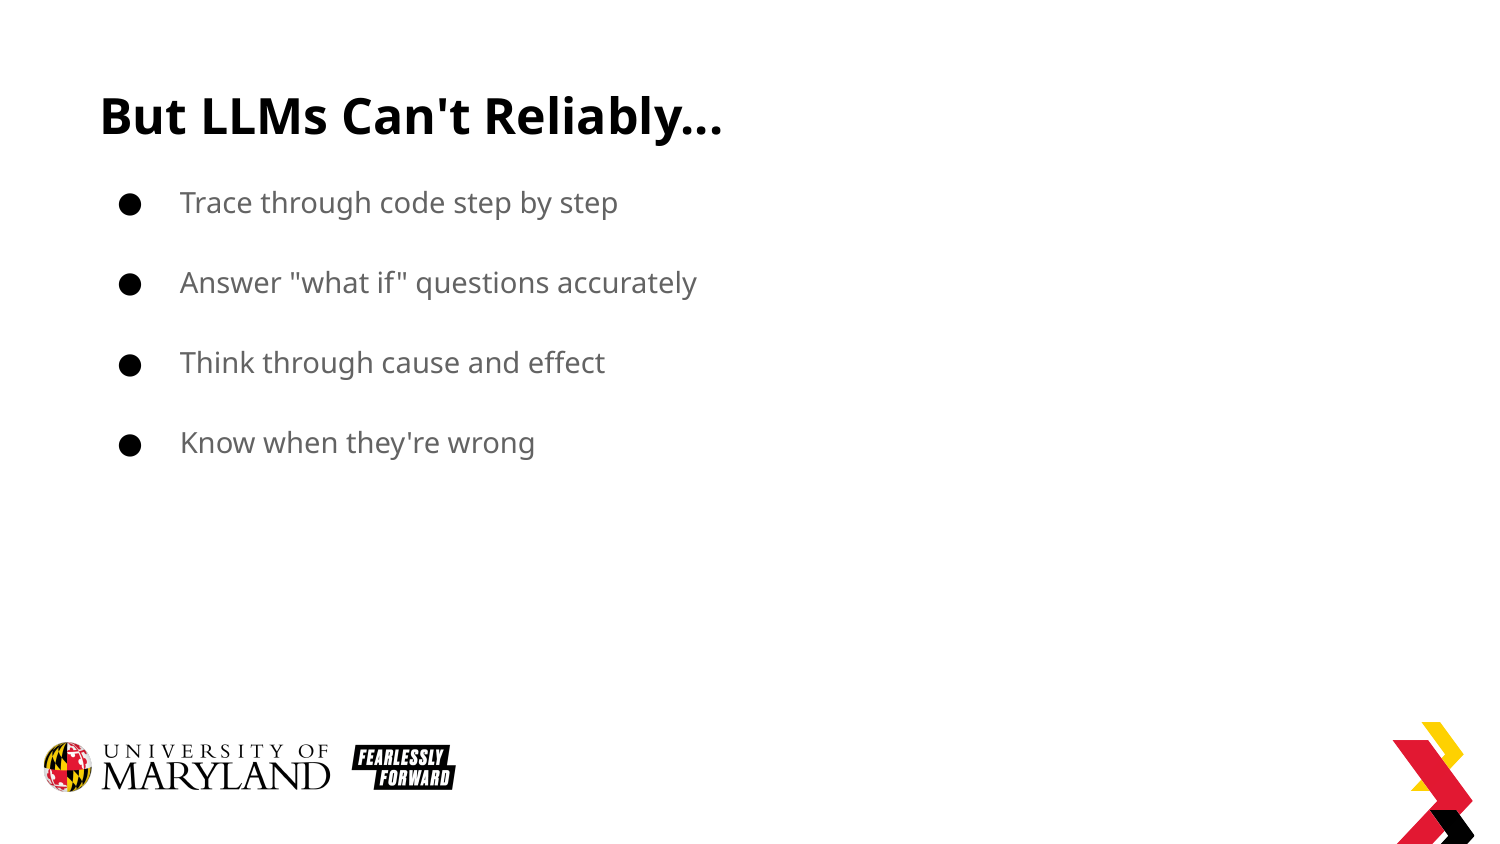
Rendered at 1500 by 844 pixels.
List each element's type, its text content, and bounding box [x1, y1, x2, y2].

title But LLMs Can't Reliably... [99, 63, 1475, 166]
list Trace through code step by step Answer "what if" questions accurately Think through cause and effect Know when they're wrong [104, 178, 1055, 690]
picture [43, 742, 456, 792]
picture [1343, 722, 1475, 844]
